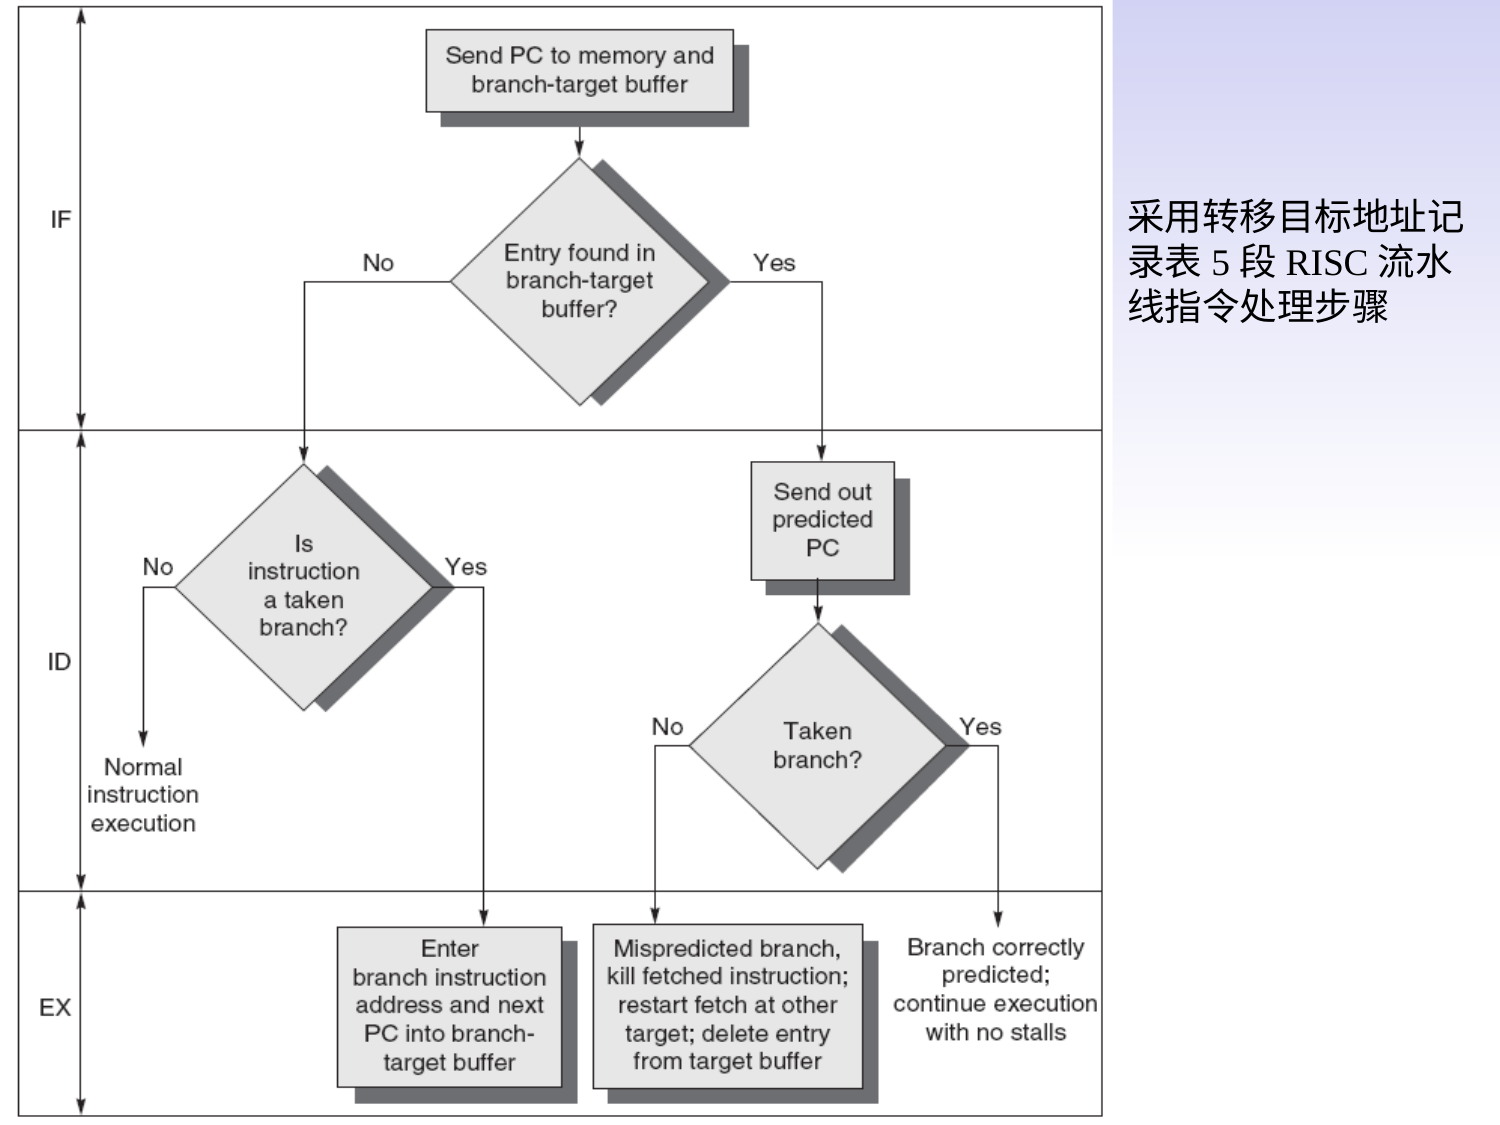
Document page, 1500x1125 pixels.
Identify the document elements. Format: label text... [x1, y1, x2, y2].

picture [0, 0, 1113, 1125]
text_box 采用转移目标地址记录表5段RISC流水线指令处理步骤 [1116, 185, 1500, 336]
